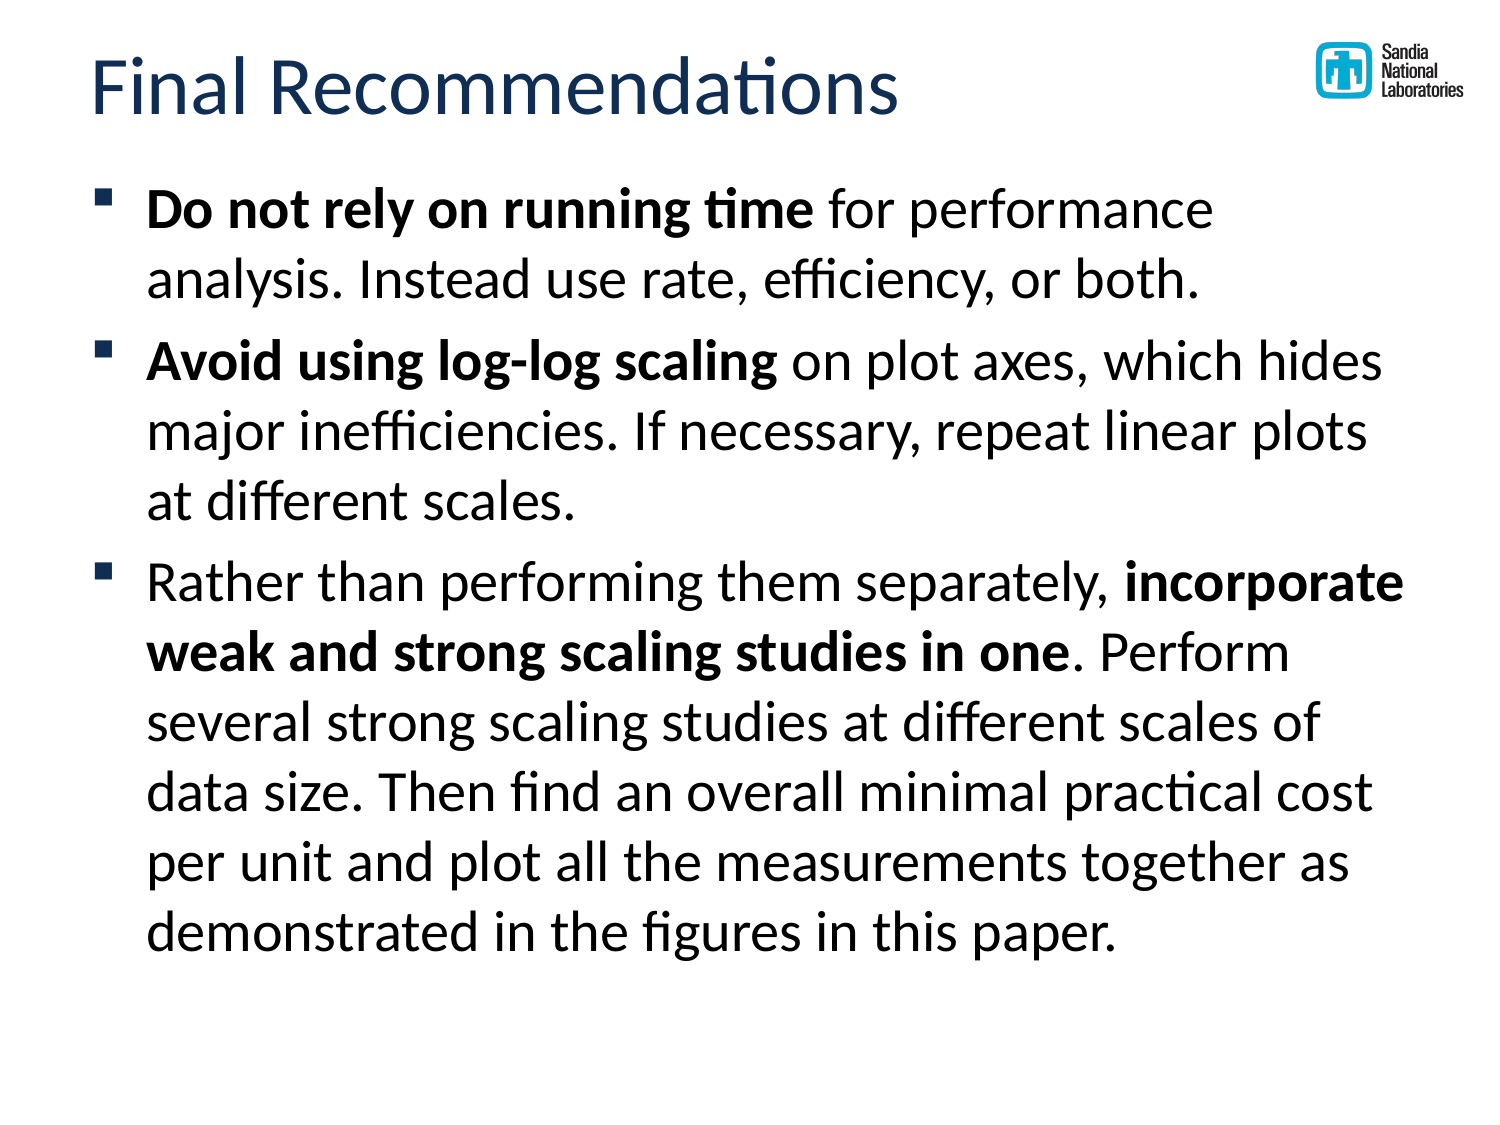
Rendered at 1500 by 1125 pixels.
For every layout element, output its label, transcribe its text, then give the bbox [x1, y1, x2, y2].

picture [1426, 37, 1467, 105]
list Do not rely on running time for performance analysis. Instead use rate, efficiency, or both. Avoid using log-log scaling on plot axes, which hides major inefficiencies. If necessary, repeat linear plots at different scales. Rather than performing them separately, incorporate weak and strong scaling studies in one. Perform several strong scaling studies at different scales of data size. Then find an overall minimal practical cost per unit and plot all the measurements together as demonstrated in the figures in this paper. [74, 162, 1426, 1113]
title Final Recommendations [74, 0, 1426, 162]
